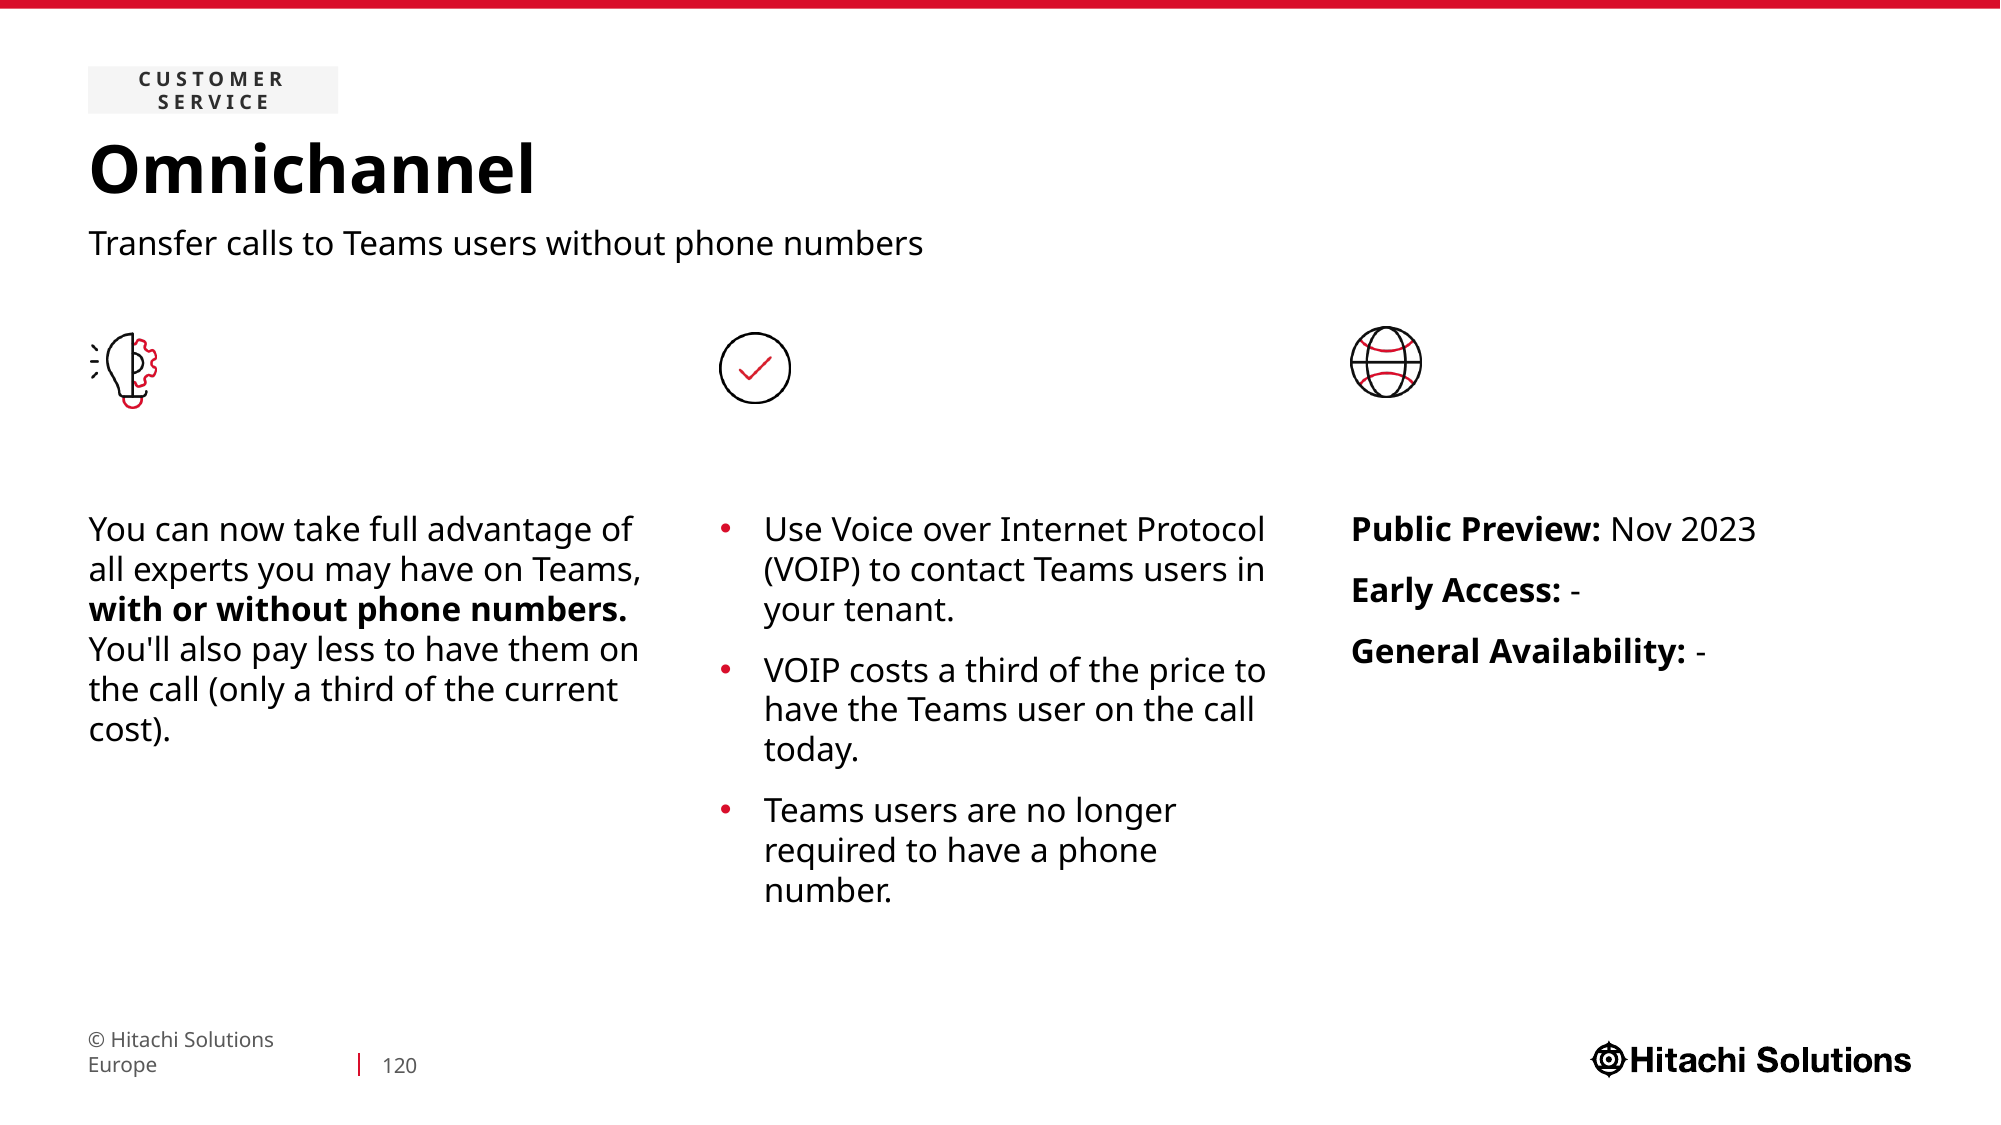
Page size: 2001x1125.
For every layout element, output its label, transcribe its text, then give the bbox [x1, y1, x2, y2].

list Use Voice over Internet Protocol (VOIP) to contact Teams users in your tenant. VOIP costs a third of the price to have the Teams user on the call today. Teams users are no longer required to have a phone number. [719, 326, 1281, 971]
list Transfer calls to Teams users without phone numbers [88, 221, 1912, 264]
title Omnichannel [88, 136, 1912, 196]
list You can now take full advantage of all experts you may have on Teams, with or without phone numbers. You'll also pay less to have them on the call (only a third of the current cost). [88, 326, 650, 971]
picture [90, 332, 157, 409]
list Public Preview: Nov 2023 Early Access: - General Availability: - [1350, 326, 1912, 971]
picture [719, 332, 791, 404]
list Customer service [88, 66, 339, 114]
picture [1350, 326, 1422, 398]
